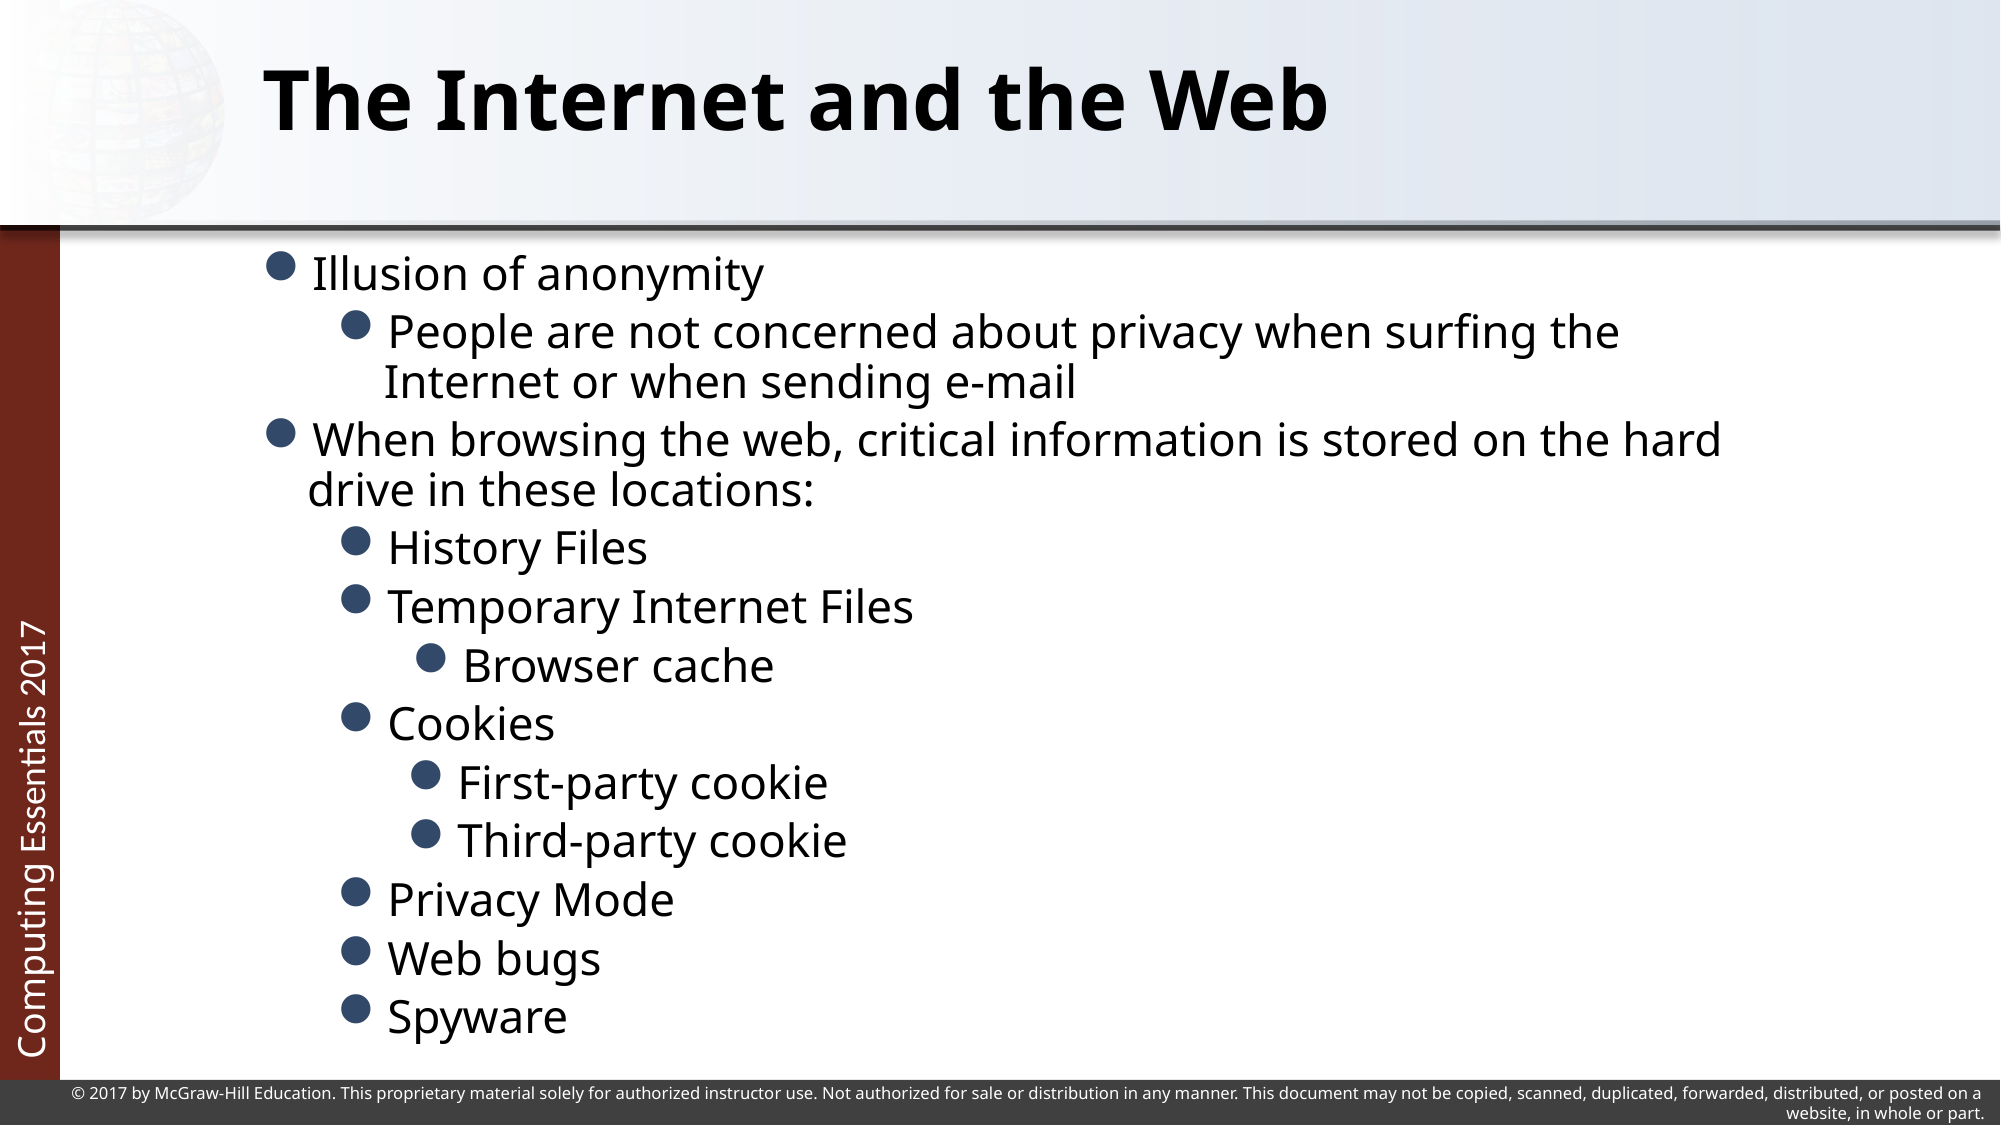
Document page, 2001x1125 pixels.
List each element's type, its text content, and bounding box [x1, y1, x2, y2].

title The Internet and the Web [247, 0, 1985, 195]
list Illusion of anonymity People are not concerned about privacy when surfing the Internet or when sending e-mail When browsing the web, critical information is stored on the hard drive in these locations: History Files Temporary Internet Files Browser cache Cookies First-party cookie Third-party cookie Privacy Mode Web bugs Spyware [247, 243, 1796, 1071]
